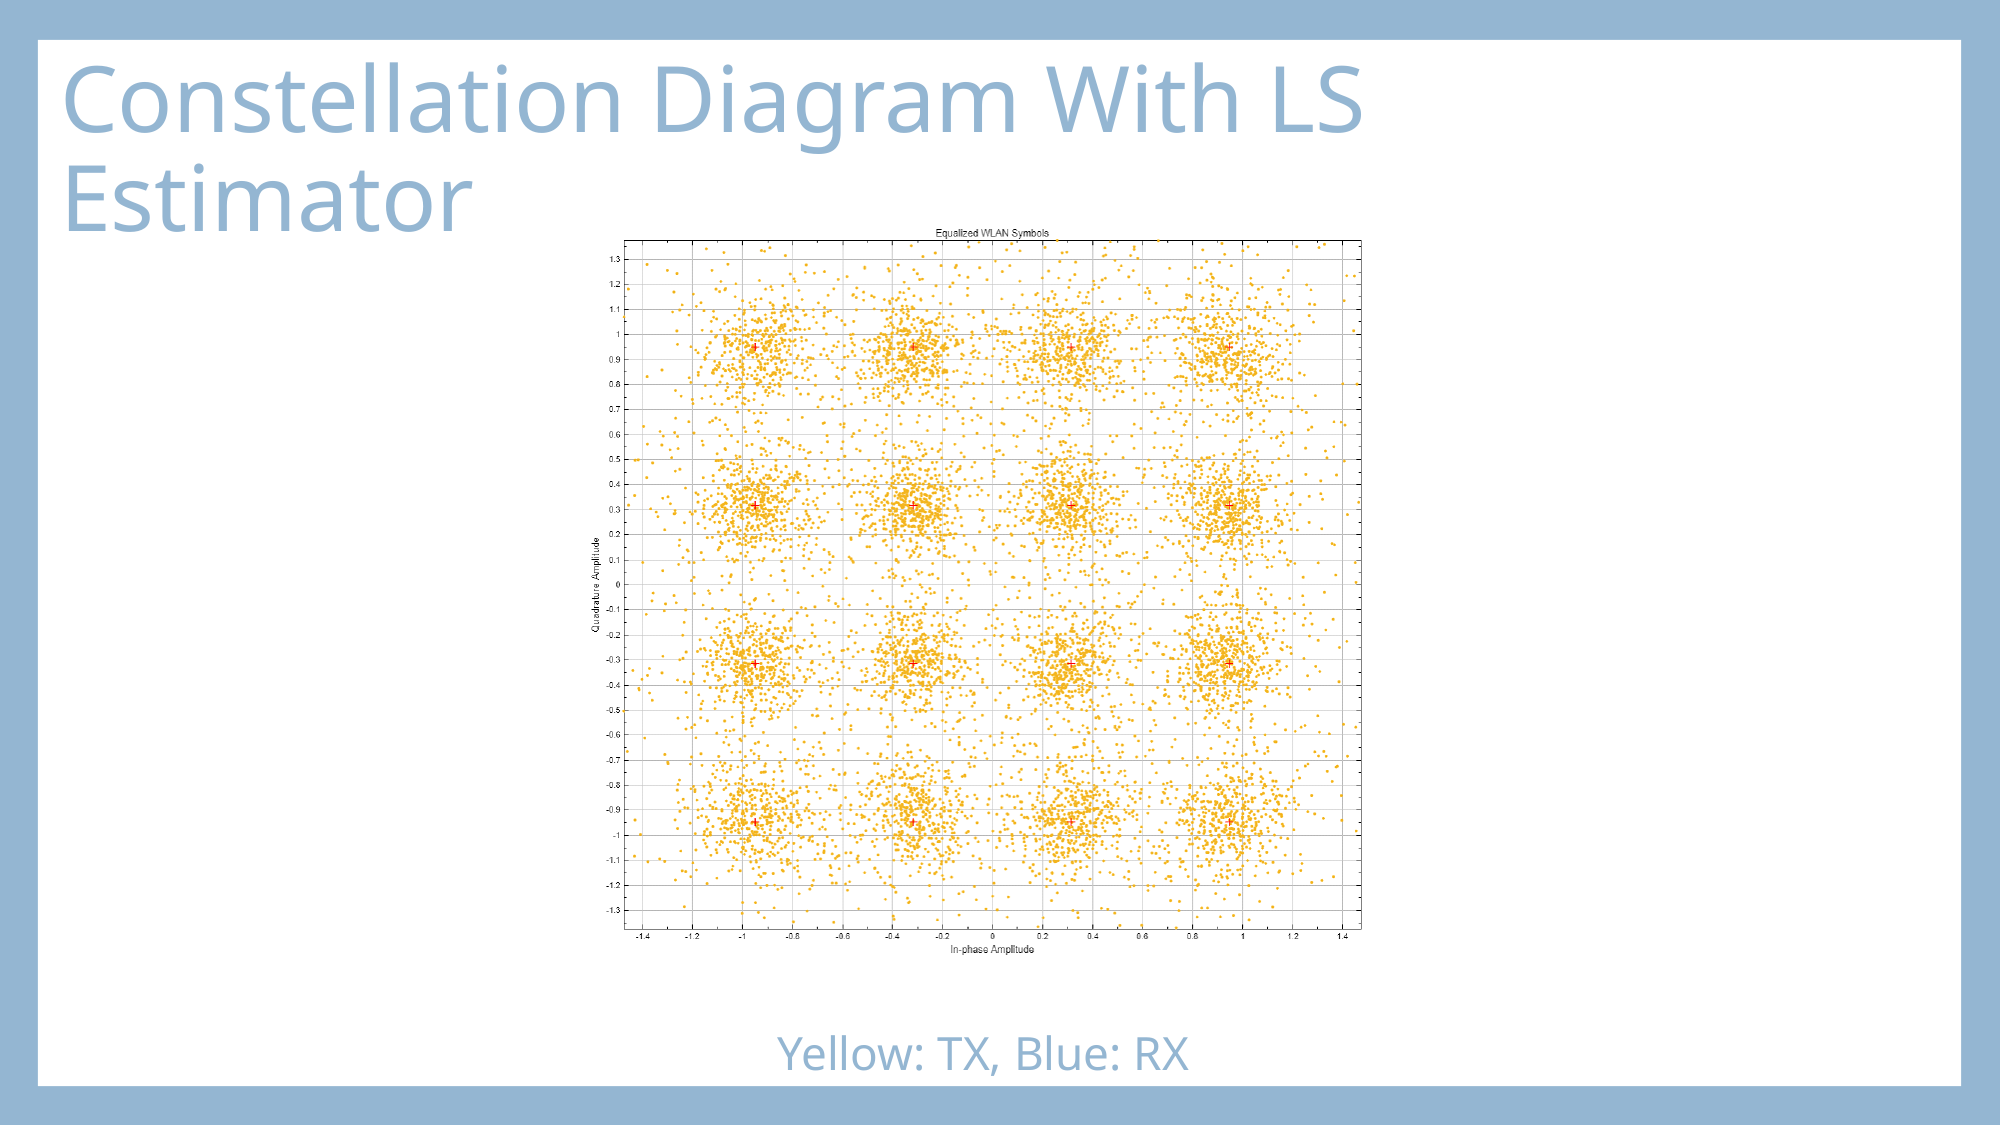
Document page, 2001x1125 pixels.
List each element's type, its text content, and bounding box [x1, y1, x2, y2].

title Constellation Diagram With LS Estimator [45, 41, 1665, 264]
text_box Yellow: TX, Blue: RX [755, 1022, 1395, 1125]
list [571, 206, 1412, 974]
